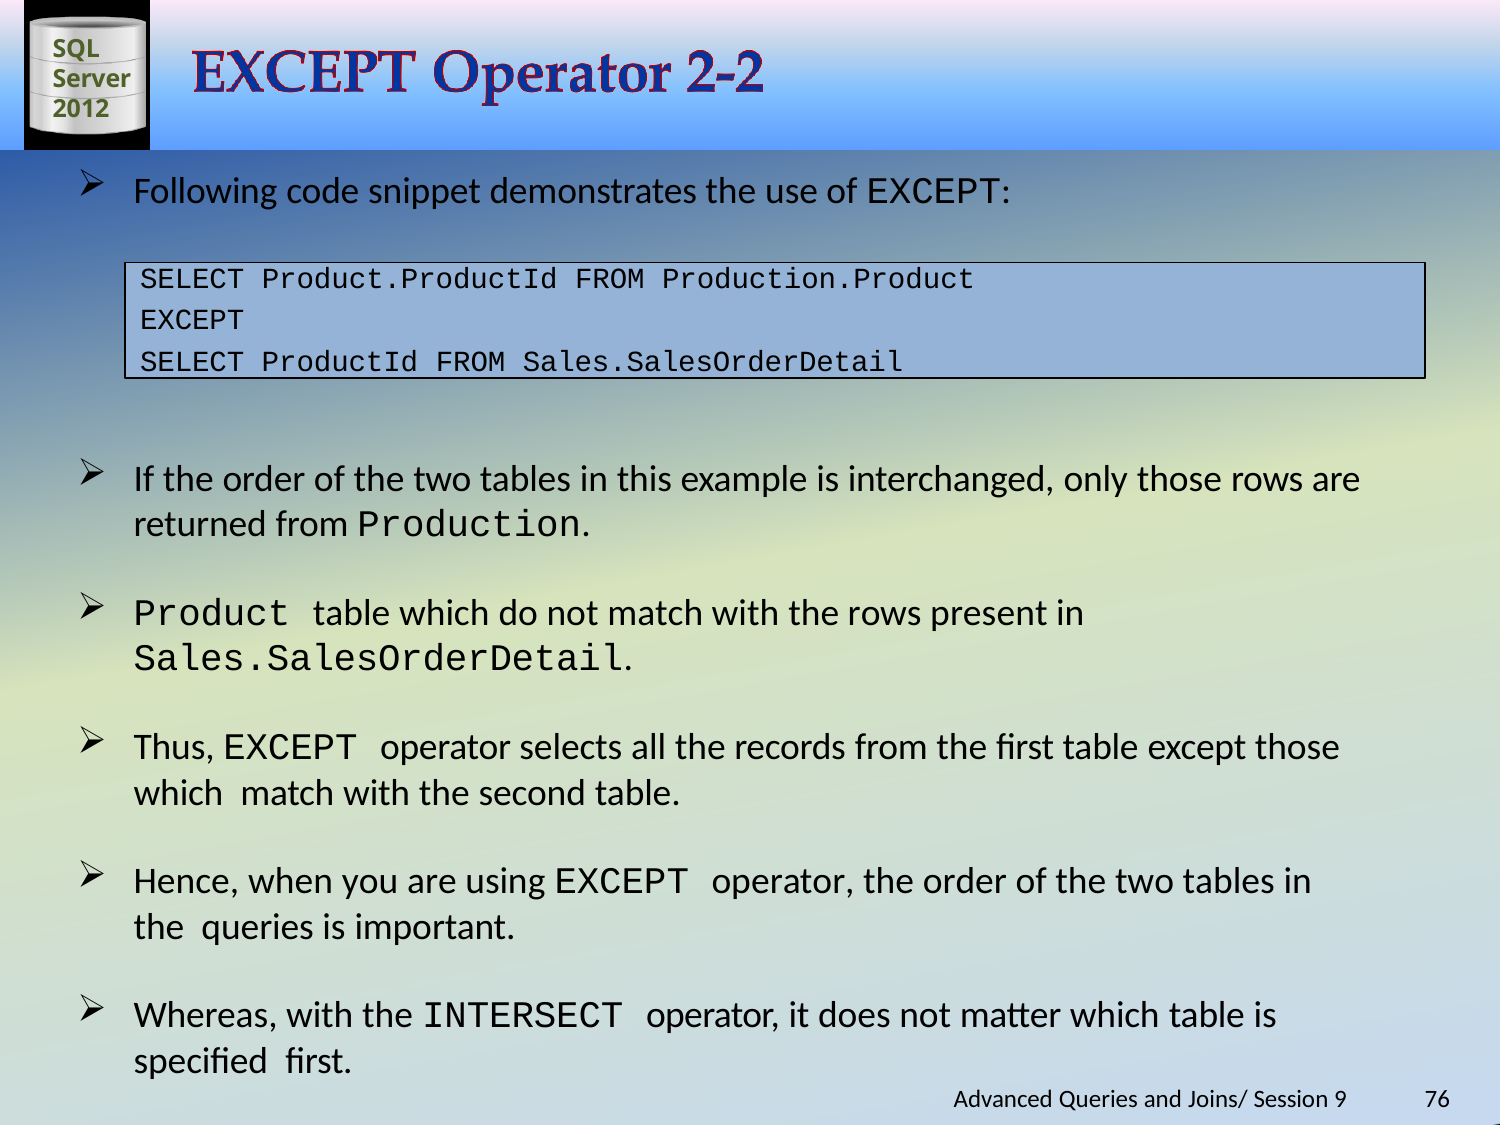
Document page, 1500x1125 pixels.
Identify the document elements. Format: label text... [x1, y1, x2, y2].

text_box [0, 0, 1500, 151]
picture [0, 151, 1500, 1125]
text_box SELECT Product.ProductId FROM Production.Product EXCEPT SELECT ProductId FROM Sales.SalesOrderDetail [125, 262, 1425, 378]
text_box SQL Server 2012 Following code snippet demonstrates the use of EXCEPT: [50, 159, 1021, 211]
text_box If the order of the two tables in this example is interchanged, only those rows are returned from Production. Product table which do not match with the rows present in Sales.SalesOrderDetail. Thus, EXCEPT operator selects all the records from the first table except those which match with the second table. Hence, when you are using EXCEPT operator, the order of the two tables in the queries is important. Whereas, with the INTERSECT operator, it does not matter which table is specified first. [75, 452, 1437, 1081]
footer Advanced Queries and Joins/ Session 9 [951, 1086, 1350, 1125]
slide_number 76 [1418, 1086, 1457, 1125]
